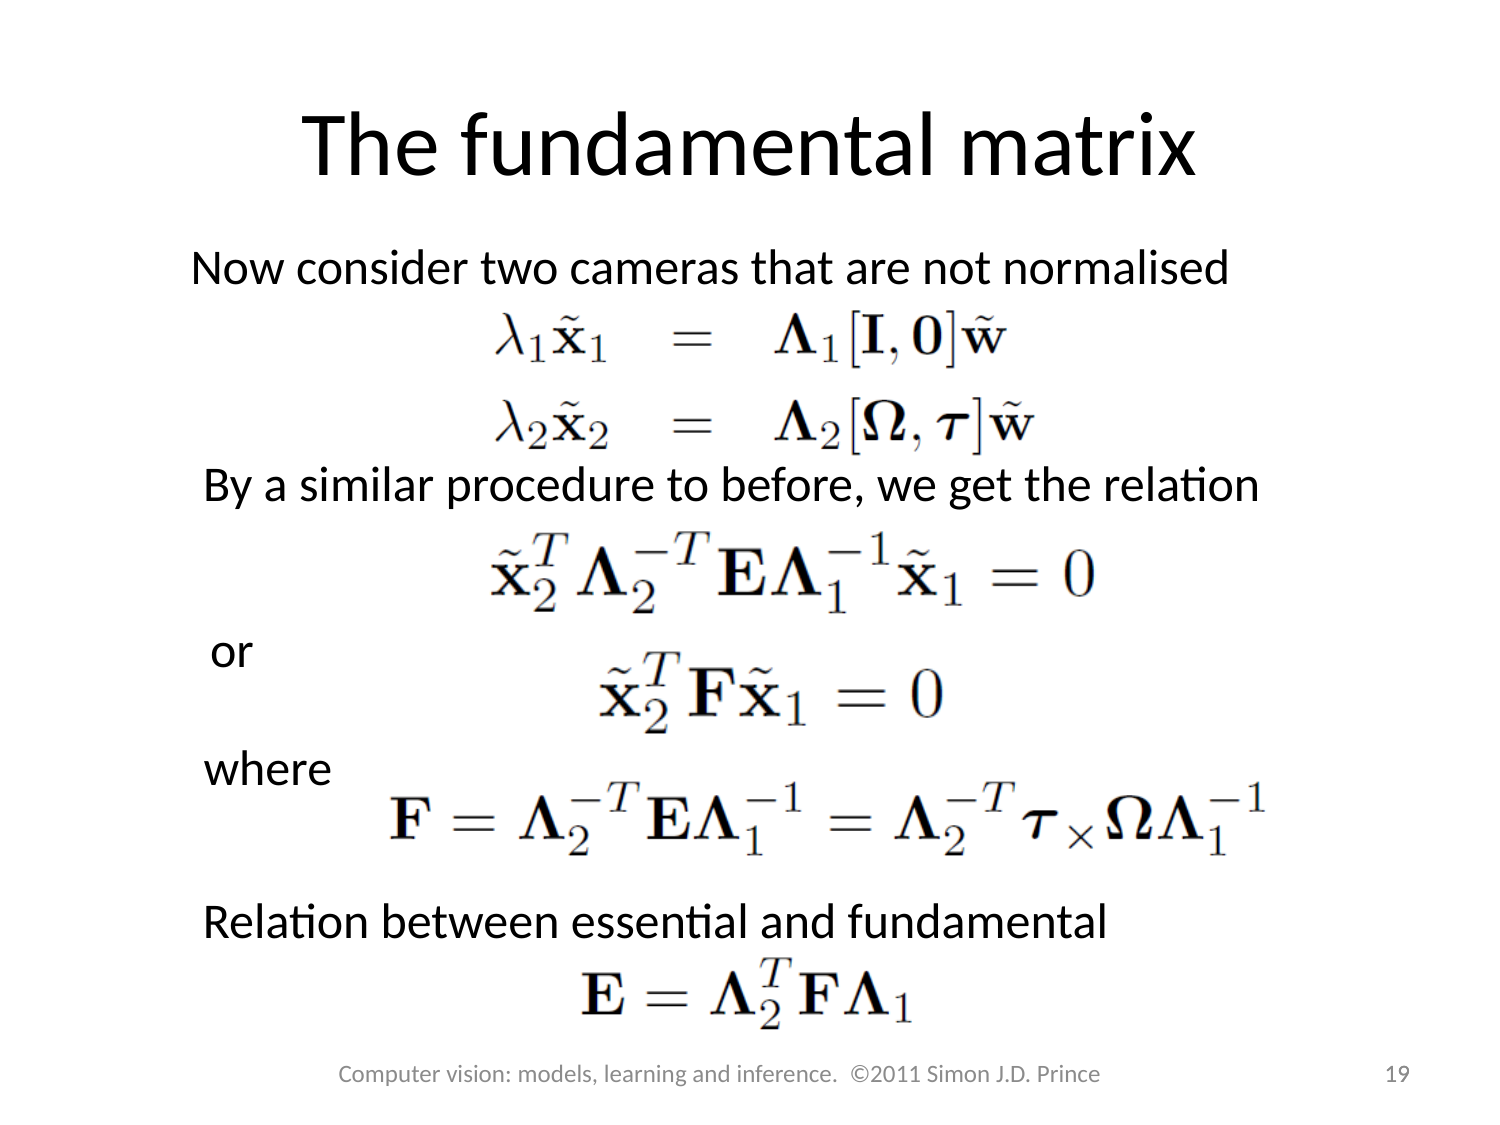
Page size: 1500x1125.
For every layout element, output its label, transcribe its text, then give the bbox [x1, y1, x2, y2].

text_box or [195, 609, 269, 685]
picture [383, 774, 1273, 862]
text_box Relation between essential and fundamental [188, 881, 1124, 957]
picture [572, 633, 947, 740]
text_box Now consider two cameras that are not normalised [175, 226, 1246, 302]
picture [477, 526, 1097, 615]
text_box 19 [1140, 1042, 1425, 1103]
text_box By a similar procedure to before, we get the relation [188, 444, 1276, 520]
picture [569, 940, 916, 1047]
text_box Computer vision: models, learning and inference. ©2011 Simon J.D. Prince [301, 1042, 1140, 1103]
title The fundamental matrix [75, 45, 1425, 233]
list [489, 302, 1037, 469]
text_box where [188, 727, 348, 803]
